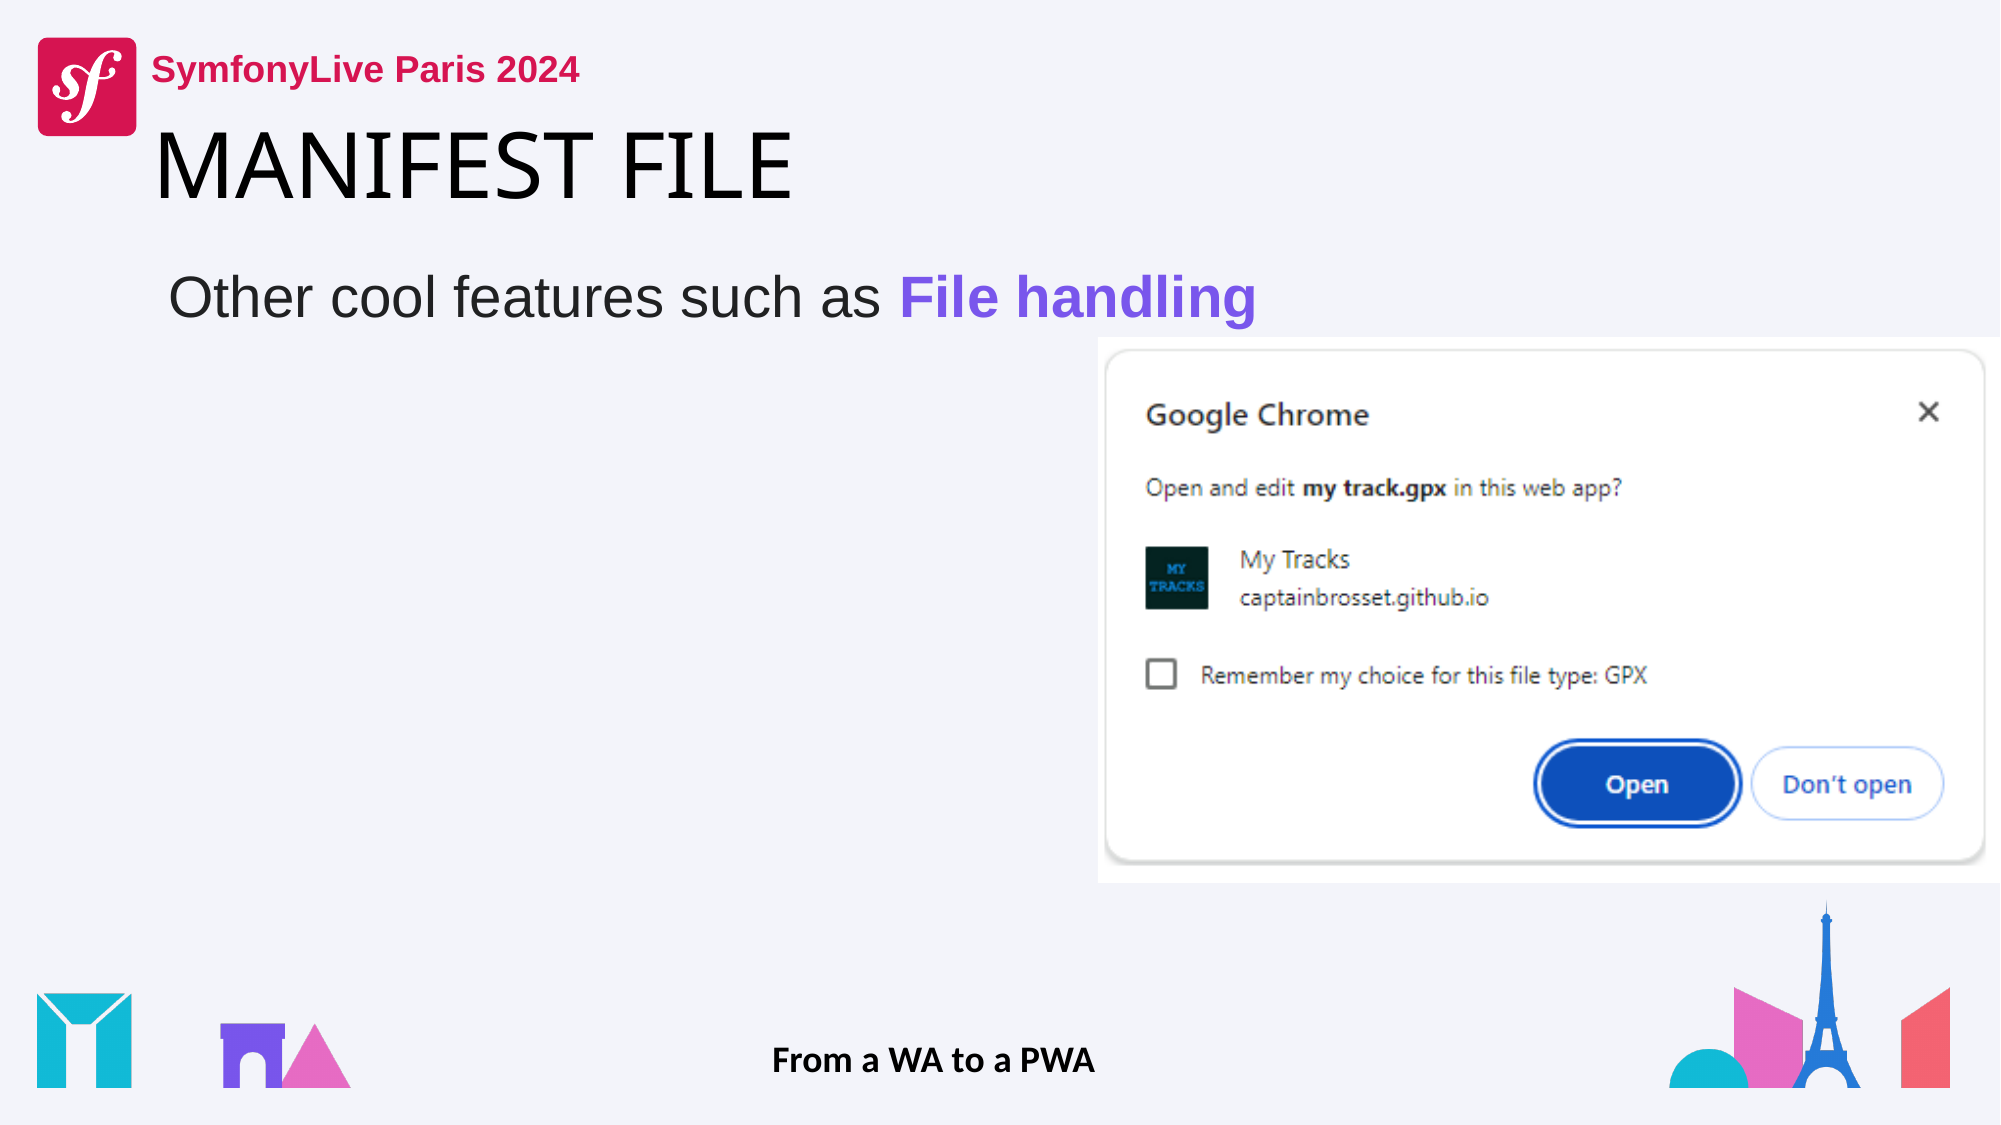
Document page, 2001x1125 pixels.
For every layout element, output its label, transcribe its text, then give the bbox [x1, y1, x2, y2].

text_box Other cool features such as File handling [153, 251, 1685, 337]
title MANIFEST FILE [137, 59, 1720, 278]
picture [1097, 337, 2000, 883]
picture [37, 899, 429, 1088]
picture [1558, 899, 1950, 1088]
